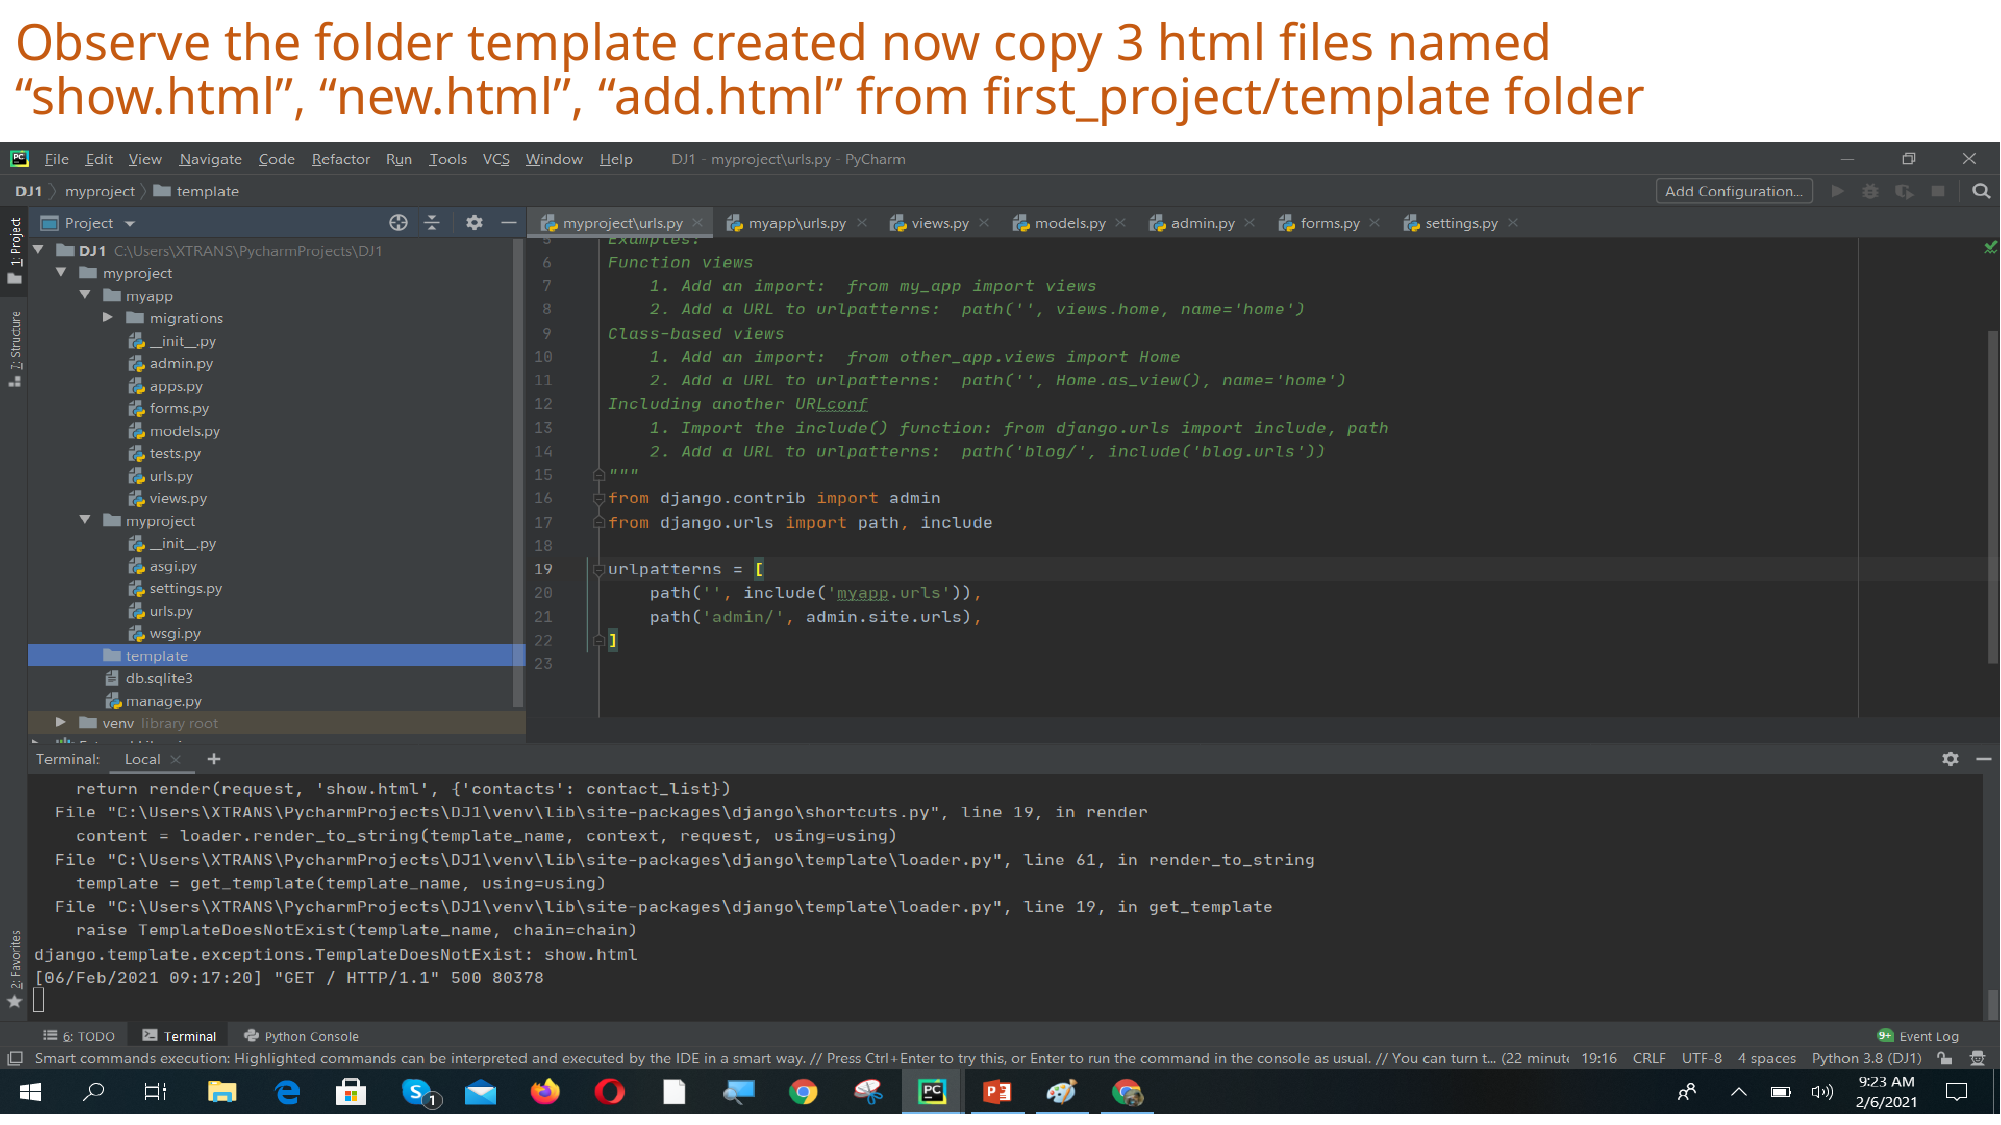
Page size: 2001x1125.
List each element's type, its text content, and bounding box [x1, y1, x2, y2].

title Observe the folder template created now copy 3 html files named “show.html”, “new.html”, “add.html” from first_project/template folder [0, 0, 1725, 142]
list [0, 142, 2000, 1114]
